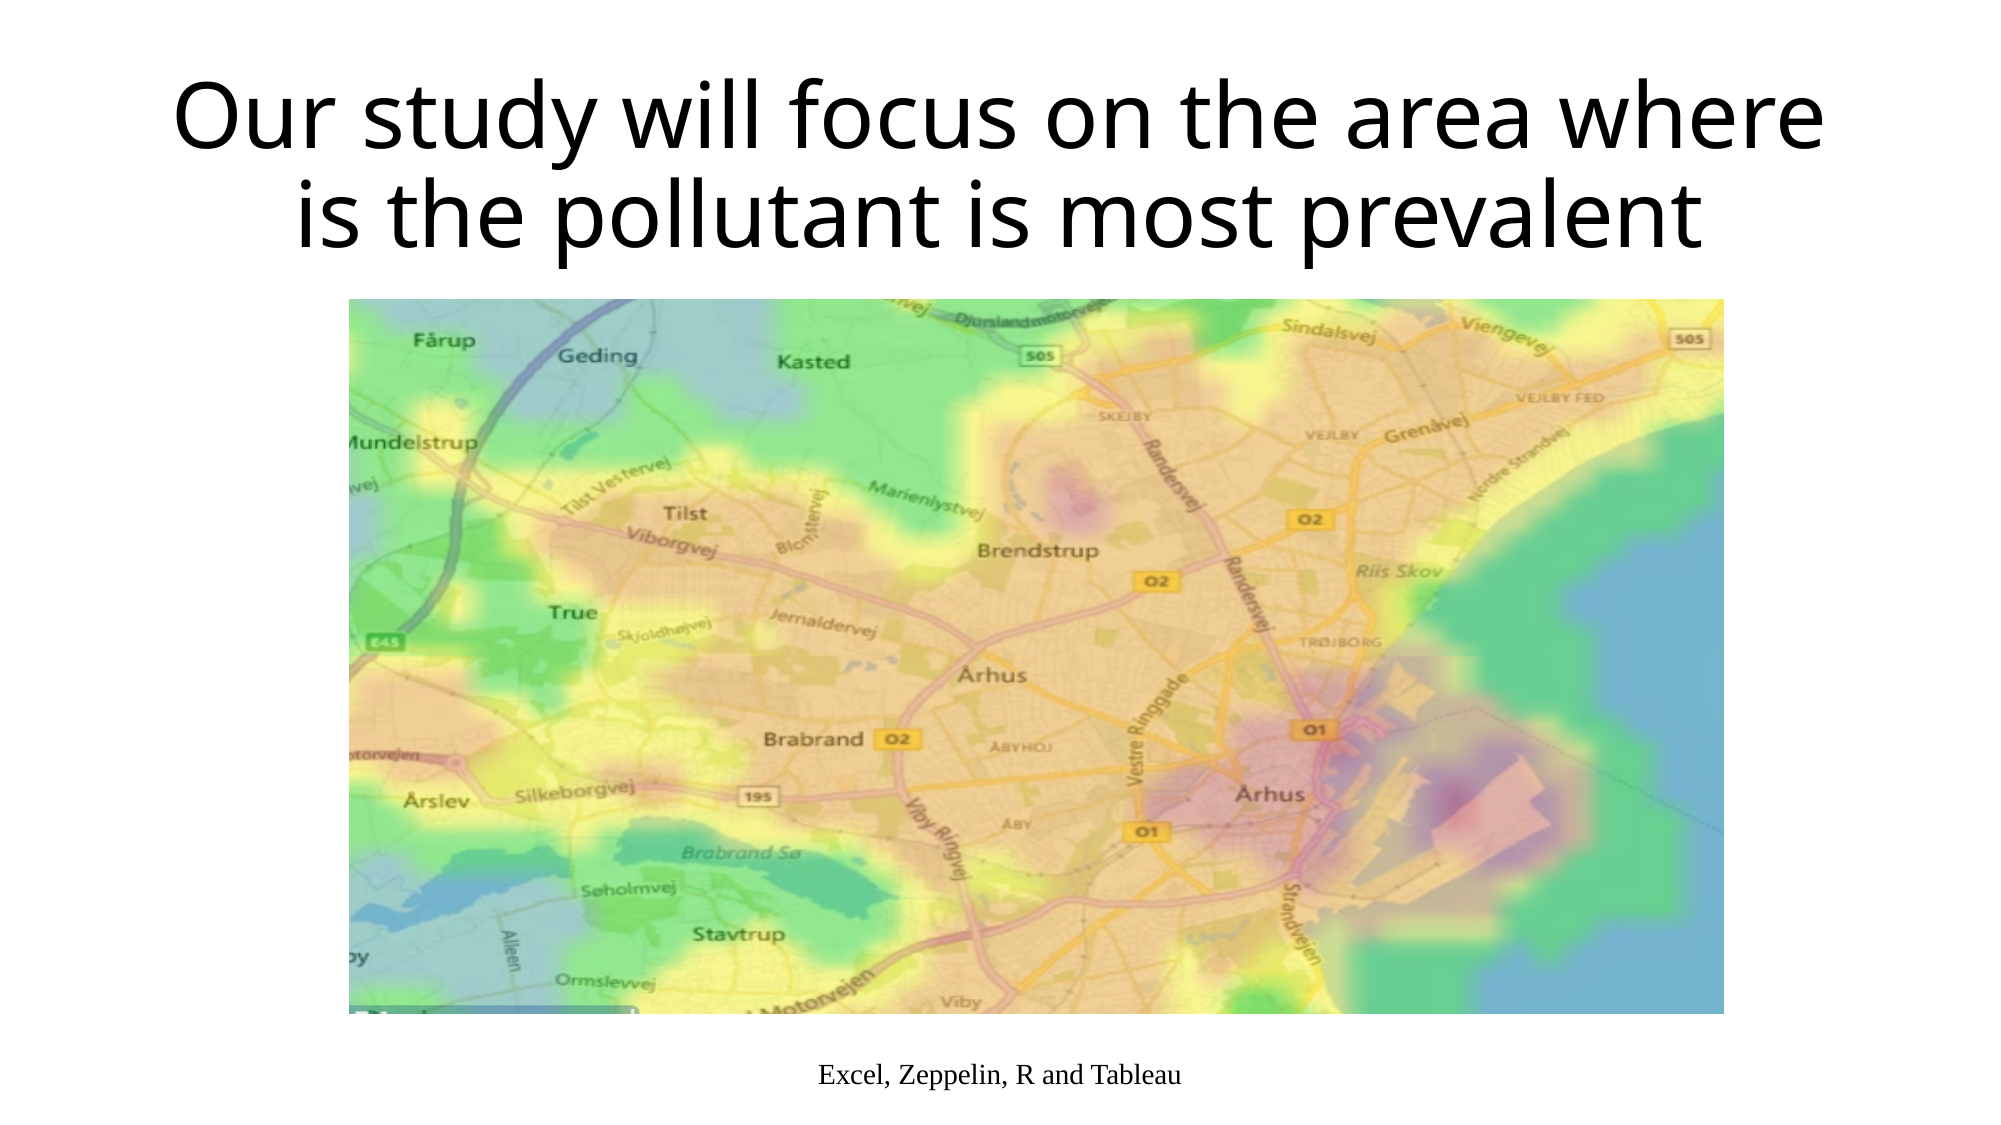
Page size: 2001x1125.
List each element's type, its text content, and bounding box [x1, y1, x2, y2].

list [349, 299, 1724, 1014]
footer Excel, Zeppelin, R and Tableau [662, 1042, 1338, 1103]
title Our study will focus on the area where is the pollutant is most prevalent [137, 59, 1863, 278]
